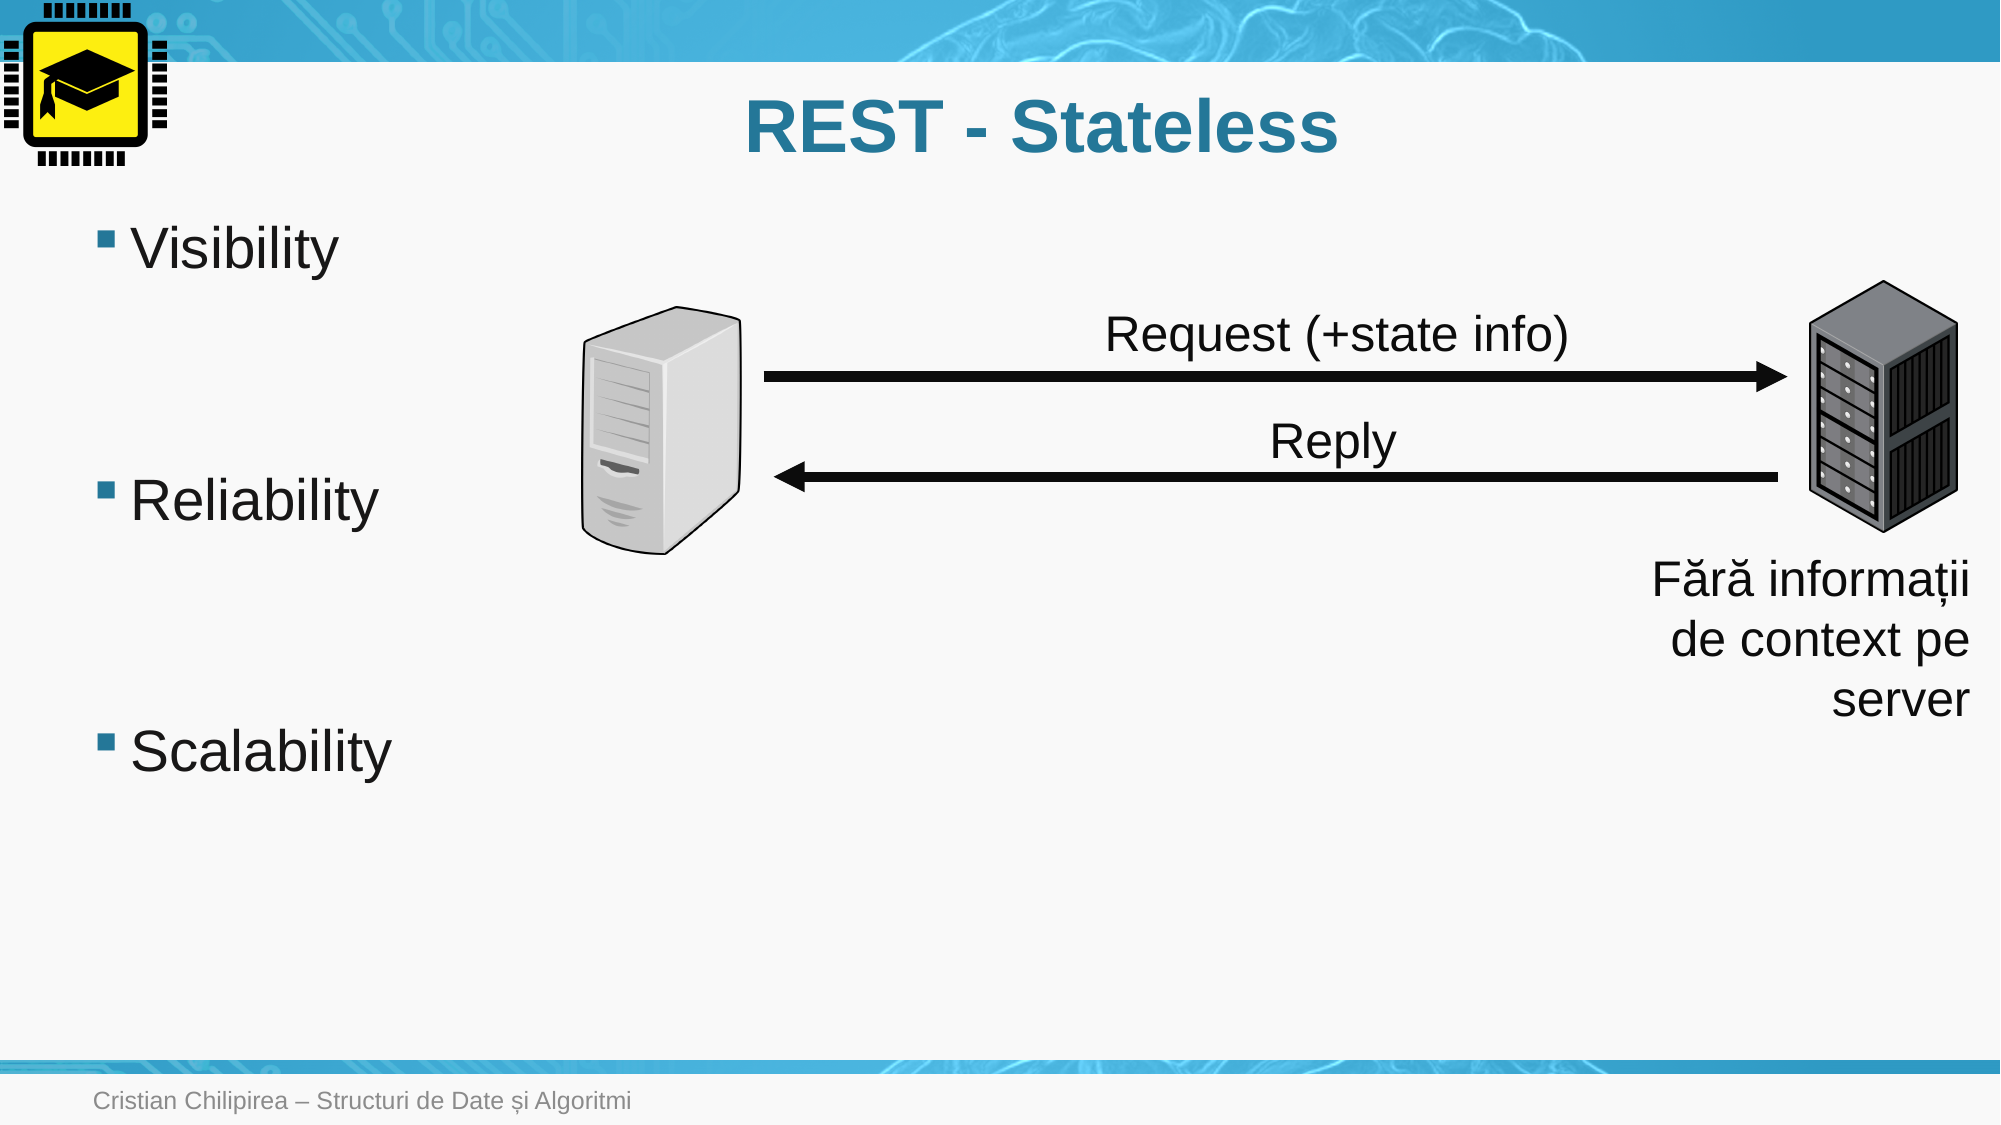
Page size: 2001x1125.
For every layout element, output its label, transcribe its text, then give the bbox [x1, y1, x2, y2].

text_box Fără informații de context pe server [1616, 538, 1986, 734]
picture [581, 306, 742, 555]
text_box Request (+state info) [1089, 293, 1586, 369]
picture [0, 0, 2000, 166]
text_box Reply [1254, 400, 1412, 476]
title REST - Stateless [170, 76, 1915, 180]
picture [0, 1060, 2000, 1074]
footer Cristian Chilipirea – Structuri de Date și Algoritmi [77, 1073, 1338, 1125]
list Visibility Reliability Scalability [77, 210, 1915, 1033]
picture [1809, 280, 1958, 533]
